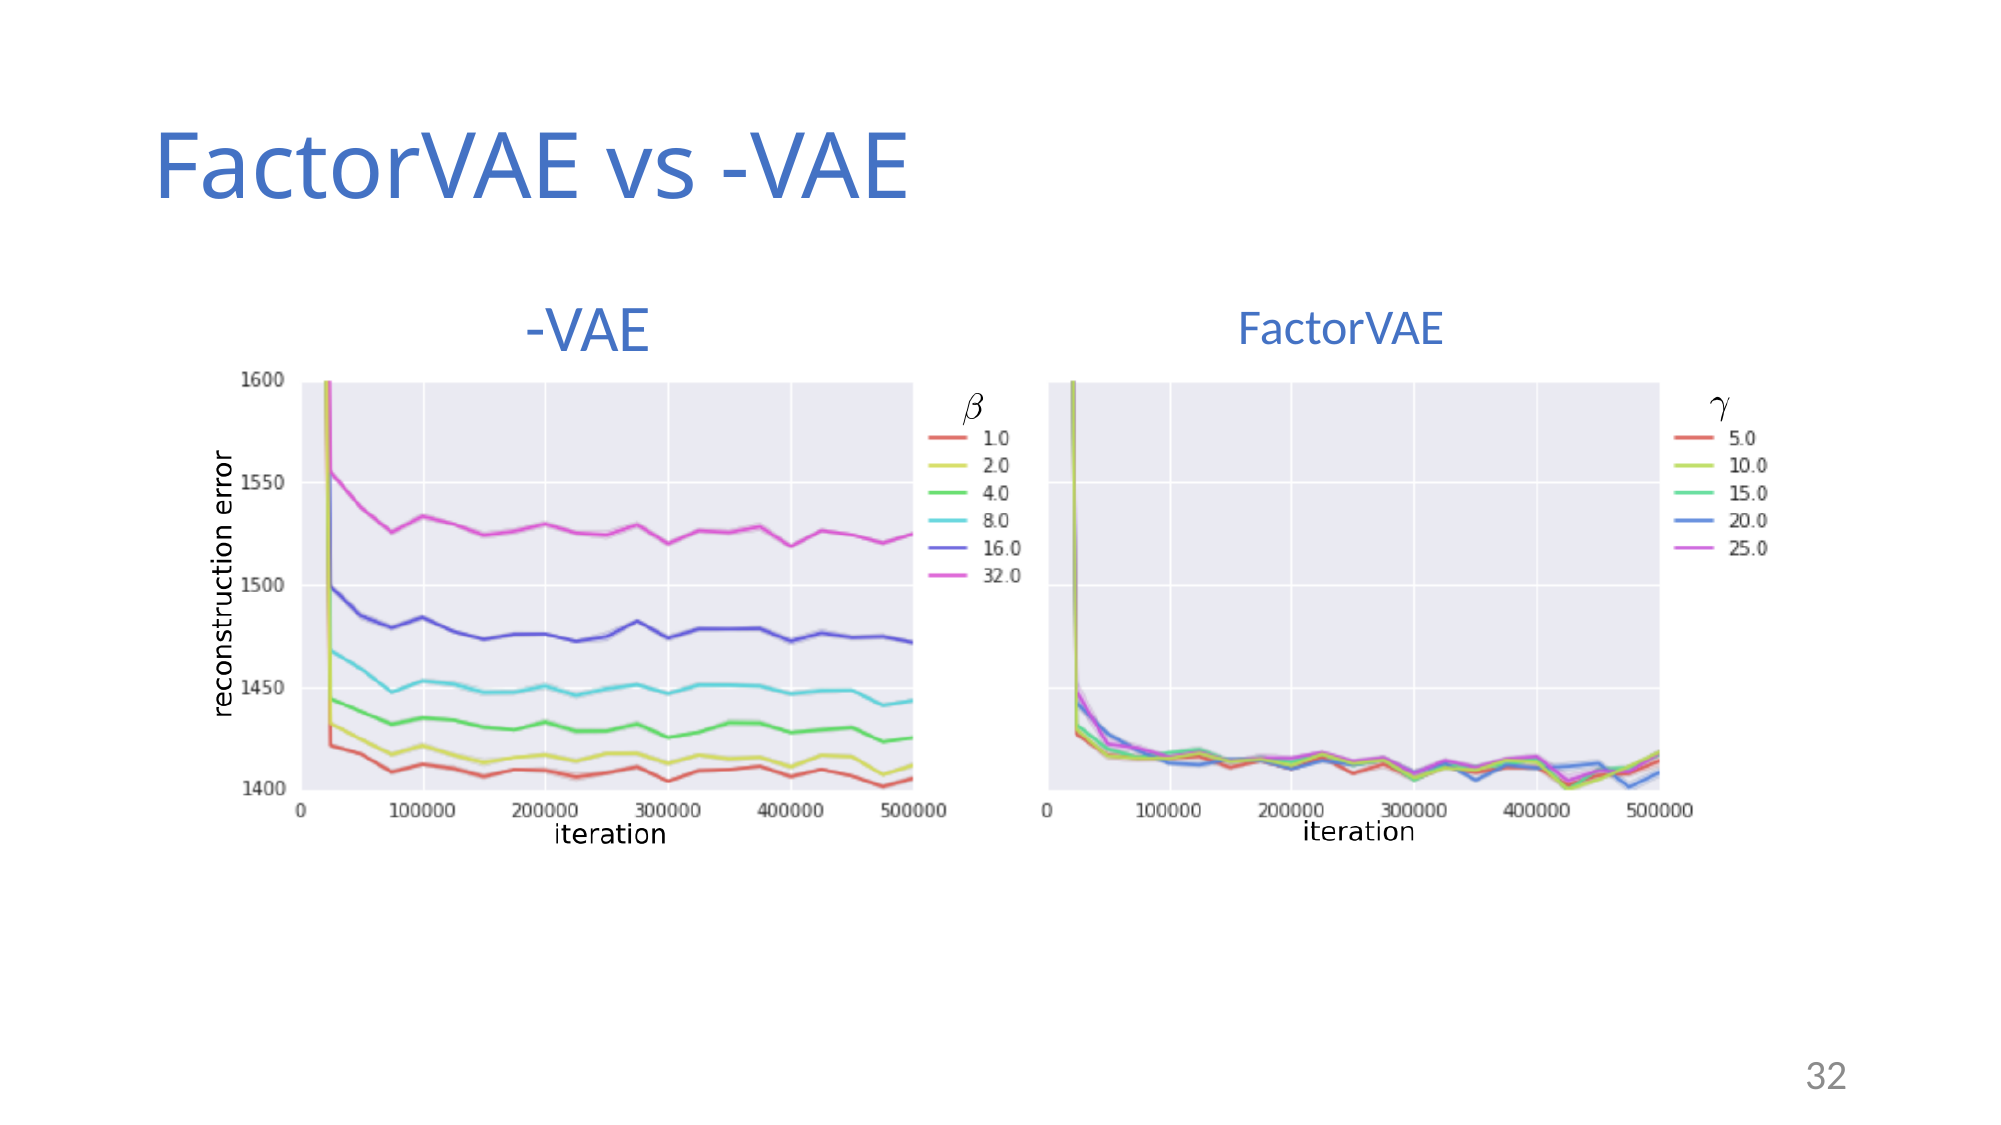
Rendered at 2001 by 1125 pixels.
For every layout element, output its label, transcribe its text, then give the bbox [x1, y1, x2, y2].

slide_number 31 [1753, 1042, 1863, 1103]
picture [119, 277, 1863, 884]
